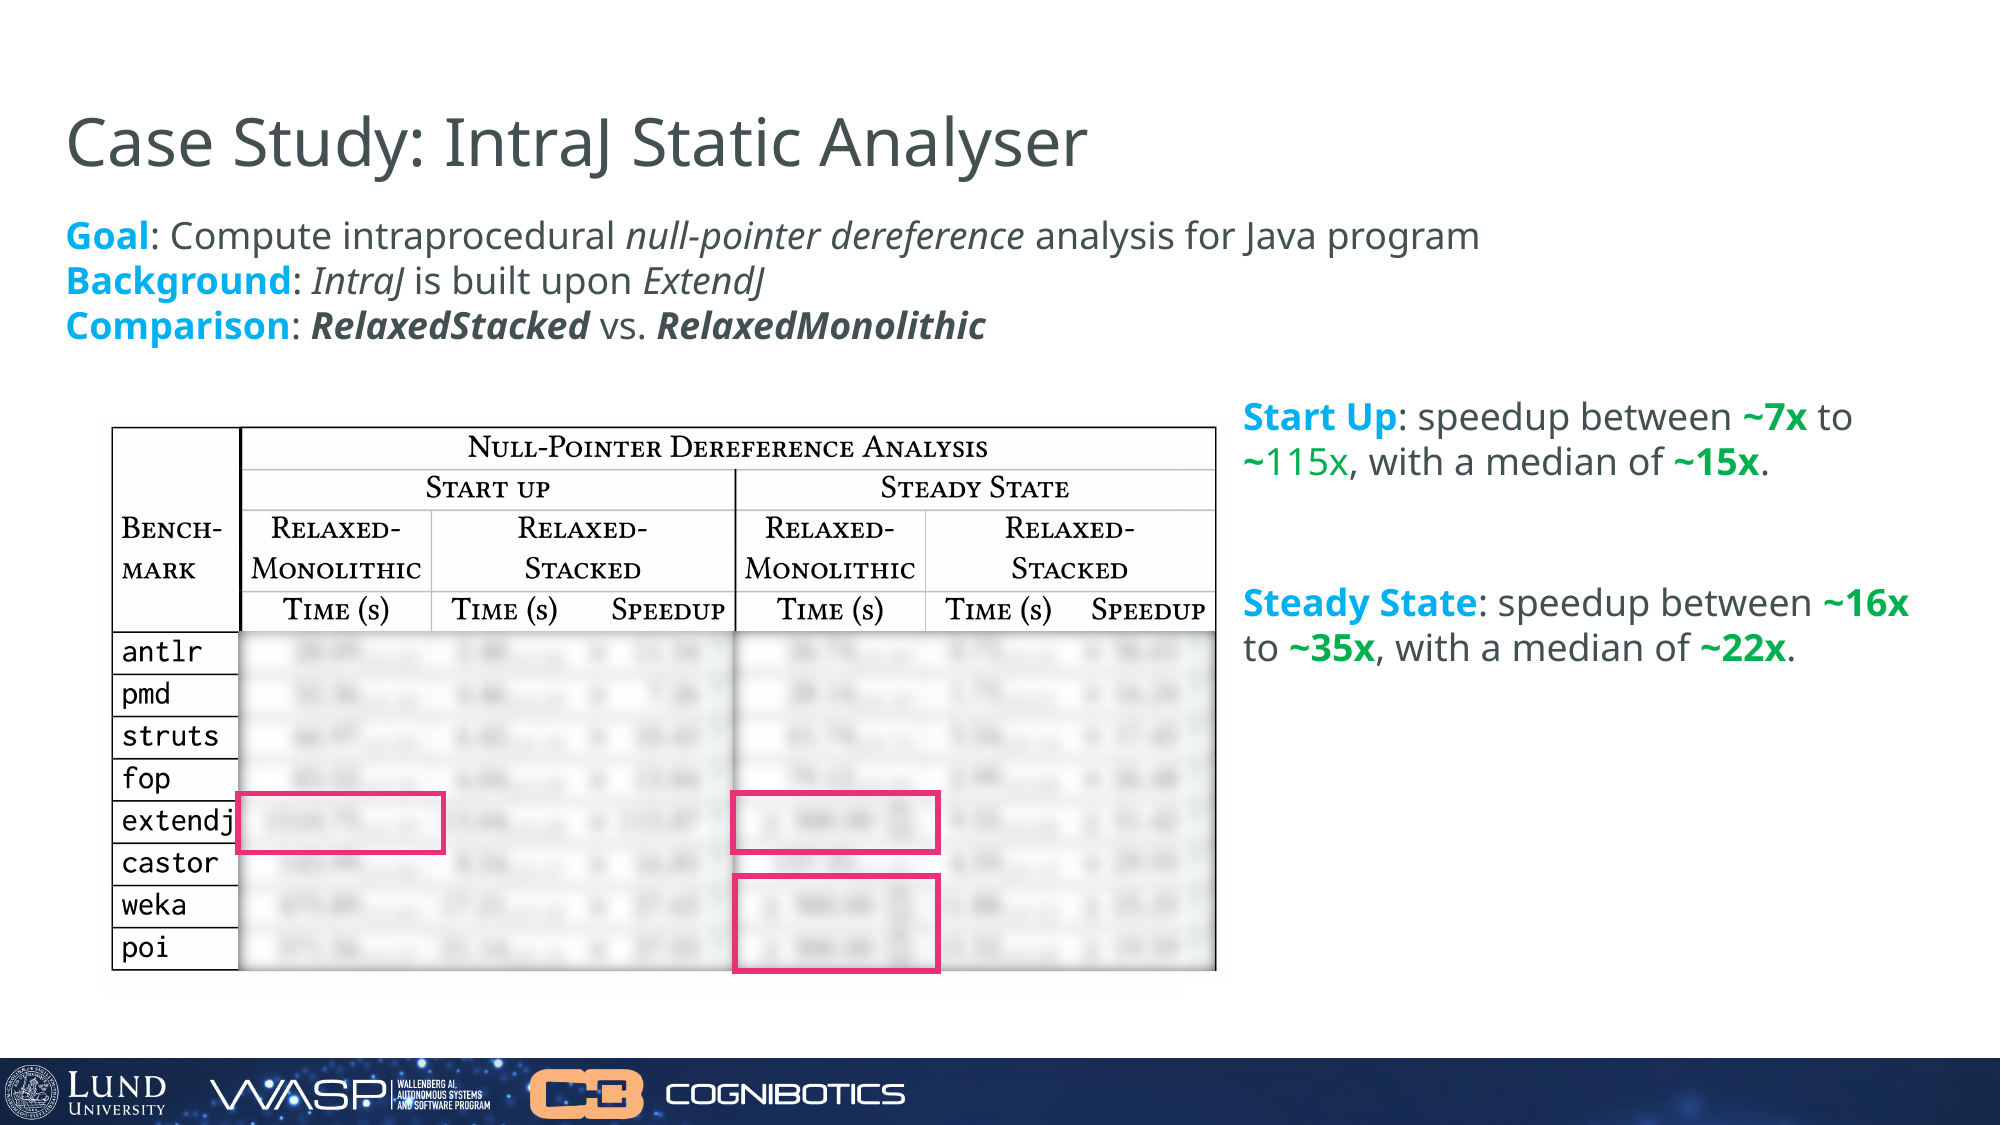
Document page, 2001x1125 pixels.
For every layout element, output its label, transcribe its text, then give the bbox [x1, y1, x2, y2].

picture [0, 1049, 2000, 1125]
picture [99, 415, 1229, 996]
text_box Steady State: speedup between ~16x to ~35x, with a median of ~22x. [1229, 526, 1937, 722]
title Case Study: IntraJ Static Analyser [50, 70, 1954, 204]
text_box Goal: Compute intraprocedural null-pointer dereference analysis for Java program Background: IntraJ is built upon ExtendJ Comparison: RelaxedStacked vs. RelaxedMonolithic [50, 204, 1971, 400]
text_box Start Up: speedup between ~7x to ~115x, with a median of ~15x. [1228, 385, 1937, 526]
